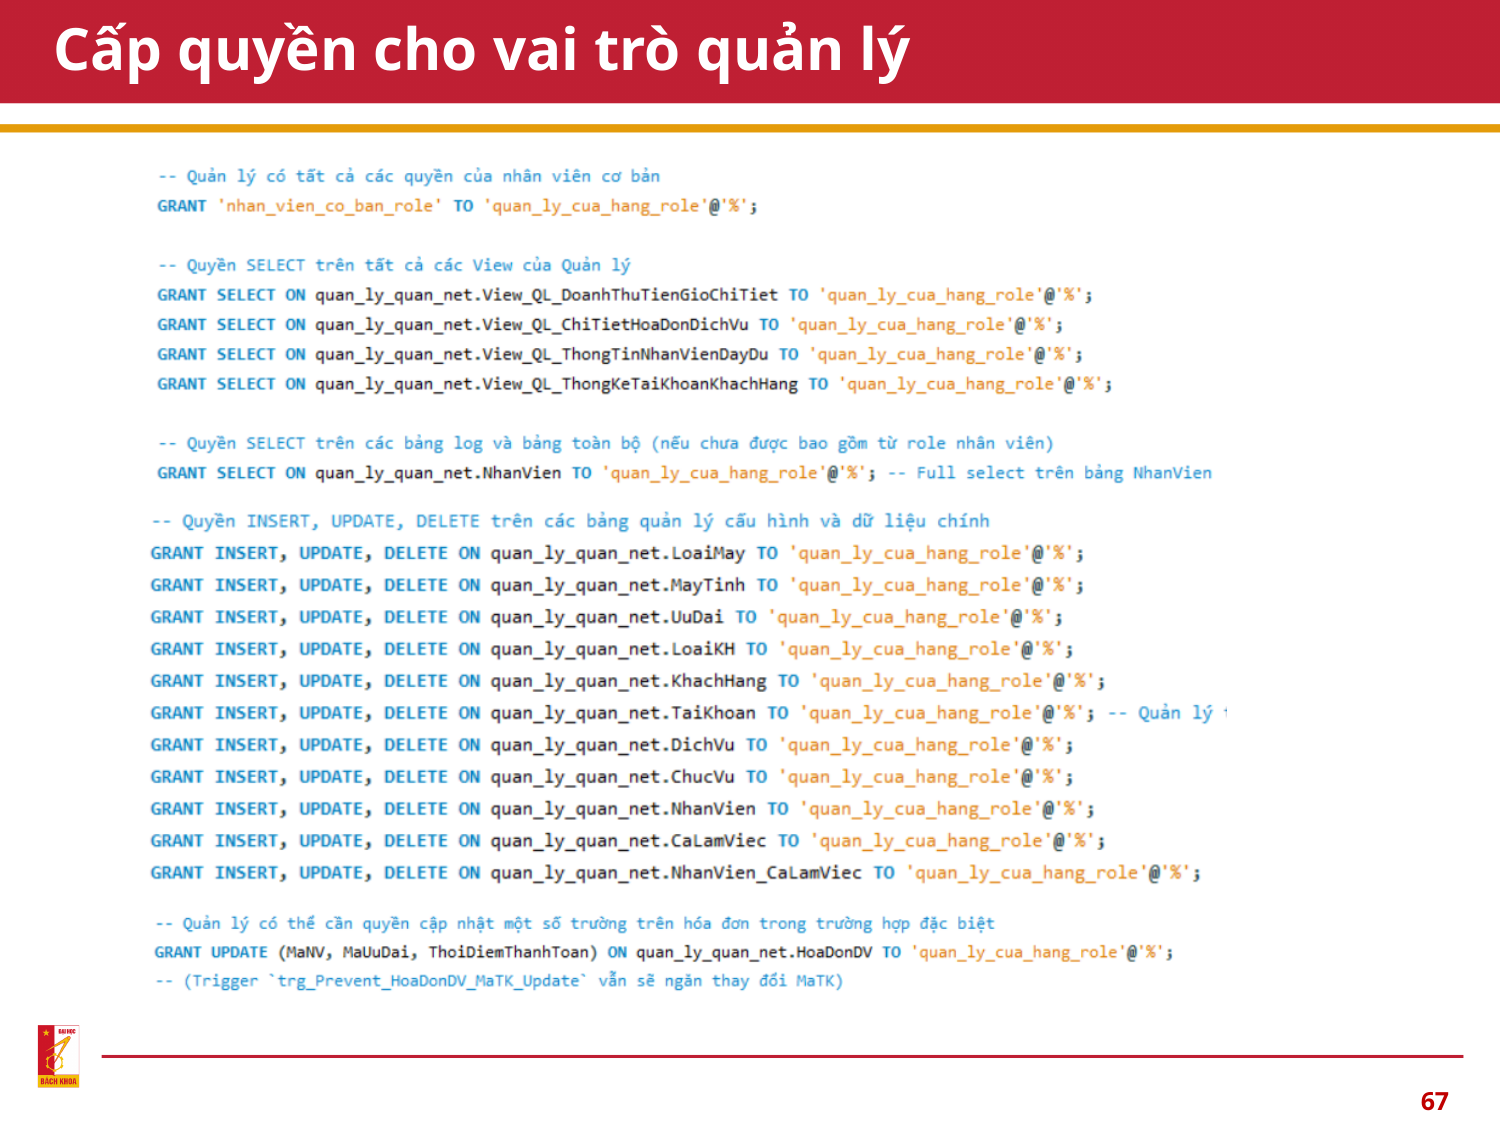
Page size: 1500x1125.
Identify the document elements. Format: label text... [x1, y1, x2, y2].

slide_number 67 [1126, 1078, 1464, 1125]
picture [0, 0, 1500, 1125]
title Cấp quyền cho vai trò quản lý [38, 12, 1462, 87]
